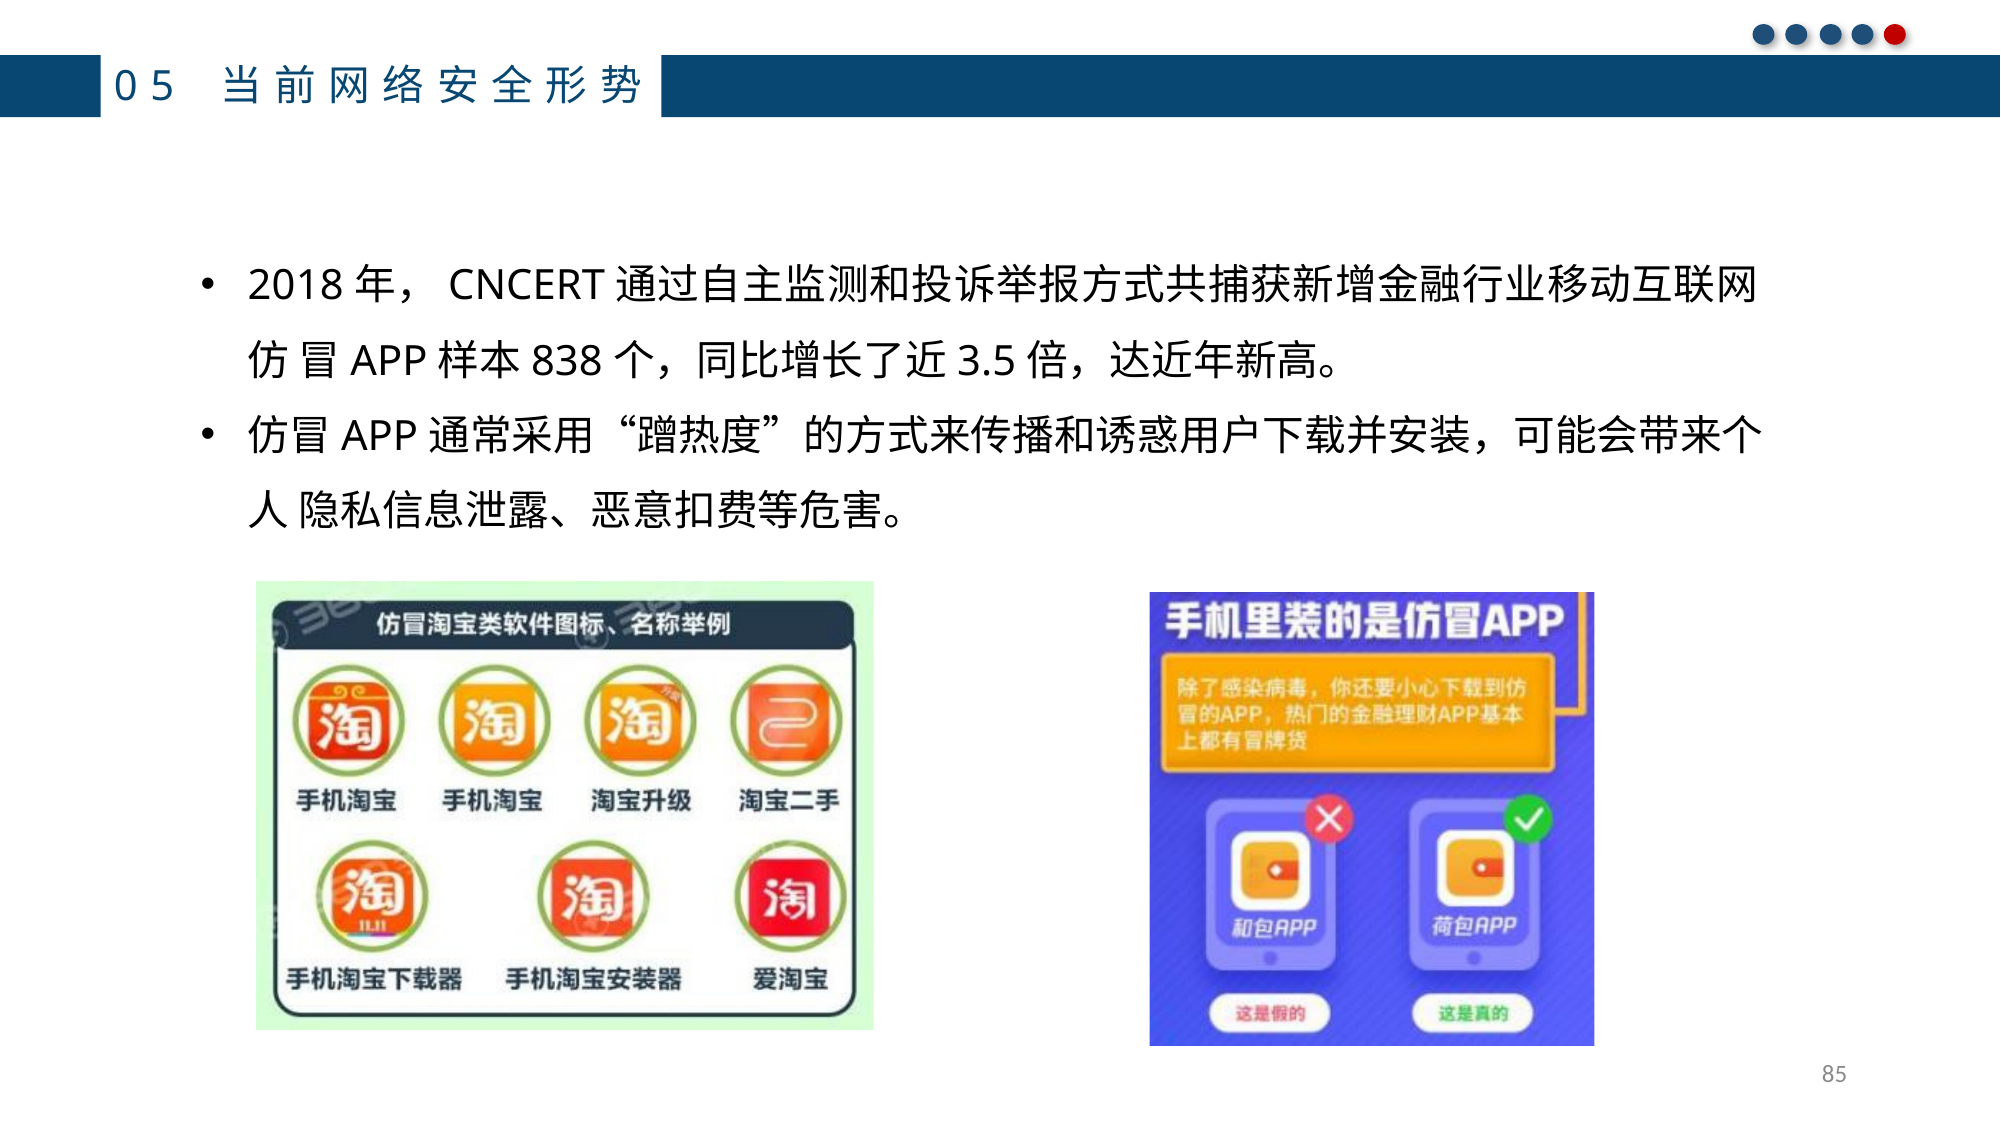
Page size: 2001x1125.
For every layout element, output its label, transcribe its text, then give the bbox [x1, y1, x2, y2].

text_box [0, 51, 2000, 118]
text_box [1850, 23, 1875, 46]
text_box [1784, 23, 1809, 46]
text_box [1818, 23, 1843, 46]
text_box [1149, 592, 1595, 1046]
slide_number 85 [1412, 1042, 1863, 1103]
text_box 2018年，CNCERT通过自主监测和投诉举报方式共捕获新增金融行业移动互联网仿 冒APP样本838个，同比增长了近3.5倍，达近年新高。 仿冒APP通常采用“蹭热度”的方式来传播和诱惑用户下载并安装，可能会带来个人 隐私信息泄露、恶意扣费等危害。 [198, 231, 1789, 534]
text_box [256, 581, 874, 1030]
text_box [1751, 23, 1776, 46]
text_box [1883, 23, 1907, 46]
